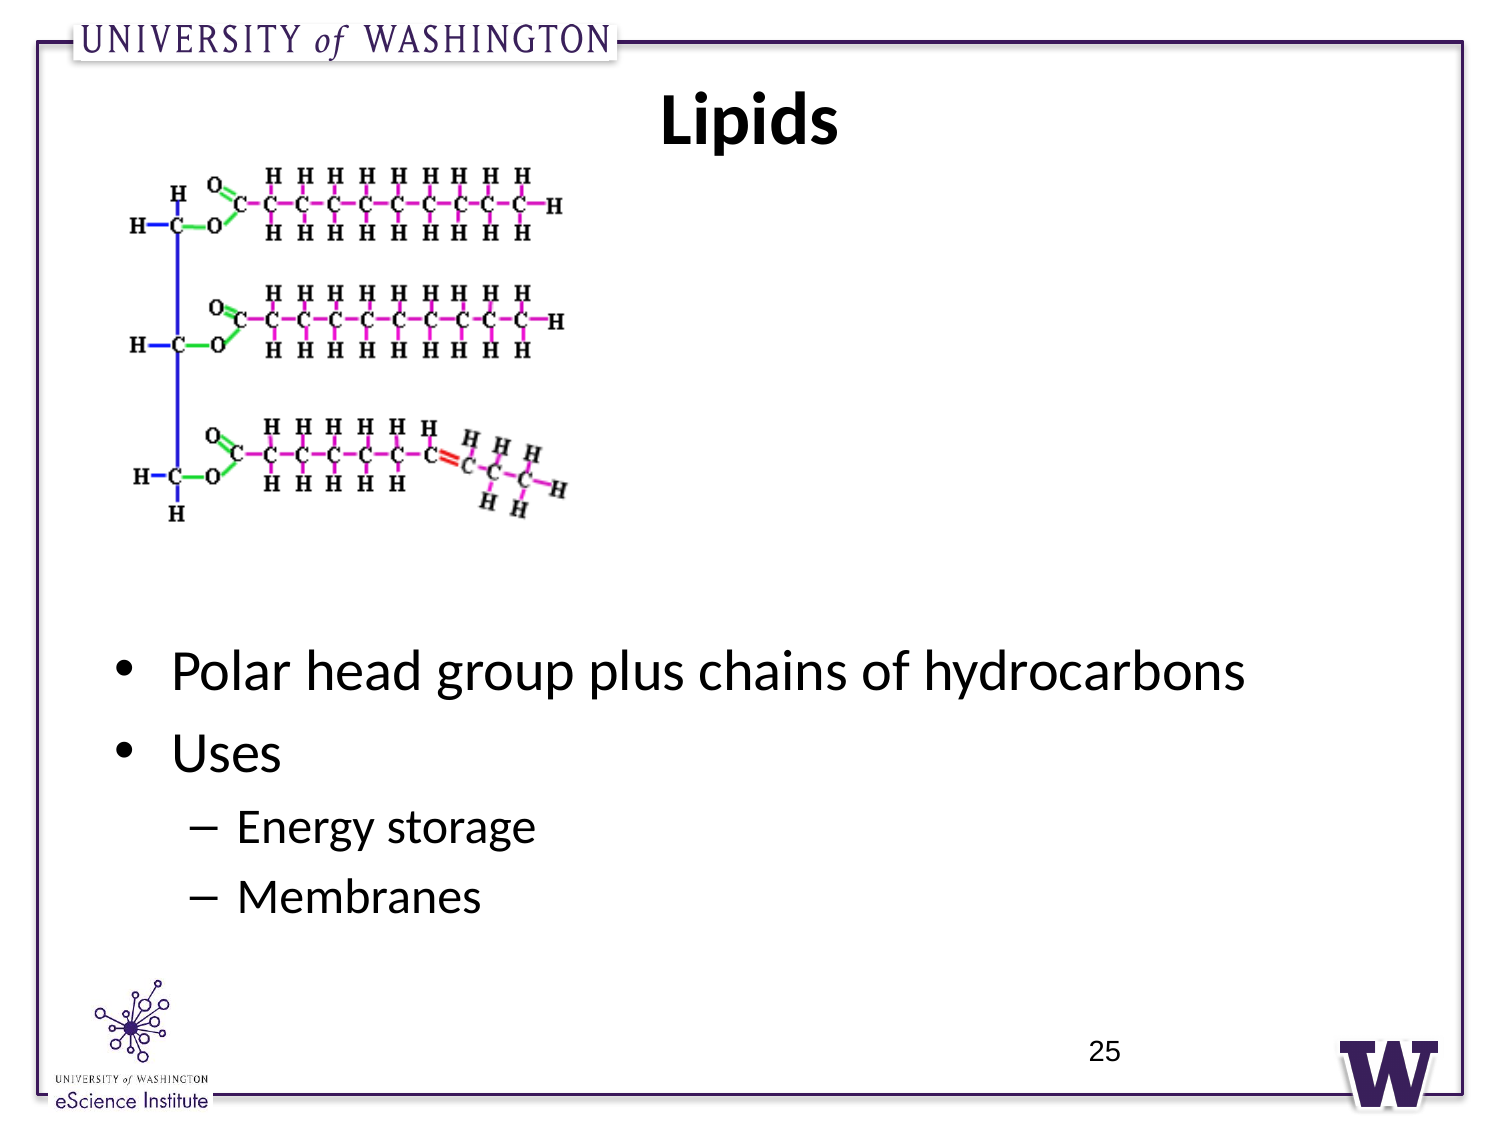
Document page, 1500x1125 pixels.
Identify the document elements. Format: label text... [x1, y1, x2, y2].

slide_number 25 [1073, 1025, 1300, 1085]
title Lipids [75, 62, 1425, 200]
picture [81, 24, 609, 61]
picture [1340, 1041, 1438, 1107]
picture [124, 161, 576, 538]
list Polar head group plus chains of hydrocarbons Uses Energy storage Membranes [99, 624, 1450, 850]
picture [48, 978, 213, 1113]
